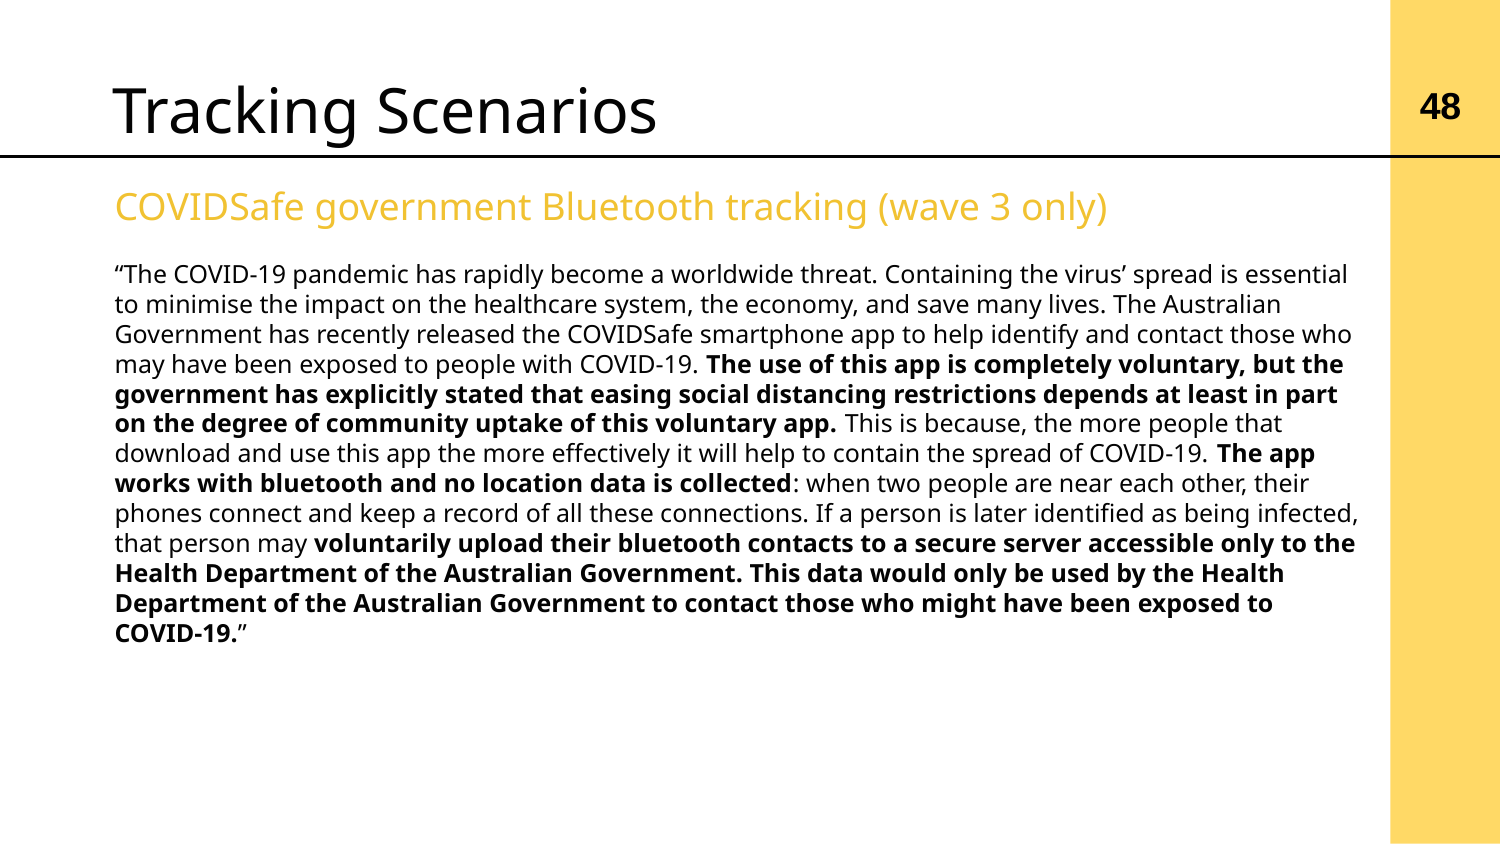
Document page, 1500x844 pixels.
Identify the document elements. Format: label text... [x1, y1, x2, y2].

title Tracking Scenarios [97, 55, 931, 167]
subtitle COVIDSafe government Bluetooth tracking (wave 3 only) “The COVID-19 pandemic has rapidly become a worldwide threat. Containing the virus’ spread is essential to minimise the impact on the healthcare system, the economy, and save many lives. The Australian Government has recently released the COVIDSafe smartphone app to help identify and contact those who may have been exposed to people with COVID-19. The use of this app is completely voluntary, but the government has explicitly stated that easing social distancing restrictions depends at least in part on the degree of community uptake of this voluntary app. This is because, the more people that download and use this app the more effectively it will help to contain the spread of COVID-19. The app works with bluetooth and no location data is collected: when two people are near each other, their phones connect and keep a record of all these connections. If a person is later identified as being infected, that person may voluntarily upload their bluetooth contacts to a secure server accessible only to the Health Department of the Australian Government. This data would only be used by the Health Department of the Australian Government to contact those who might have been exposed to COVID-19.” [99, 168, 1382, 790]
slide_number ‹#› [1404, 72, 1484, 137]
